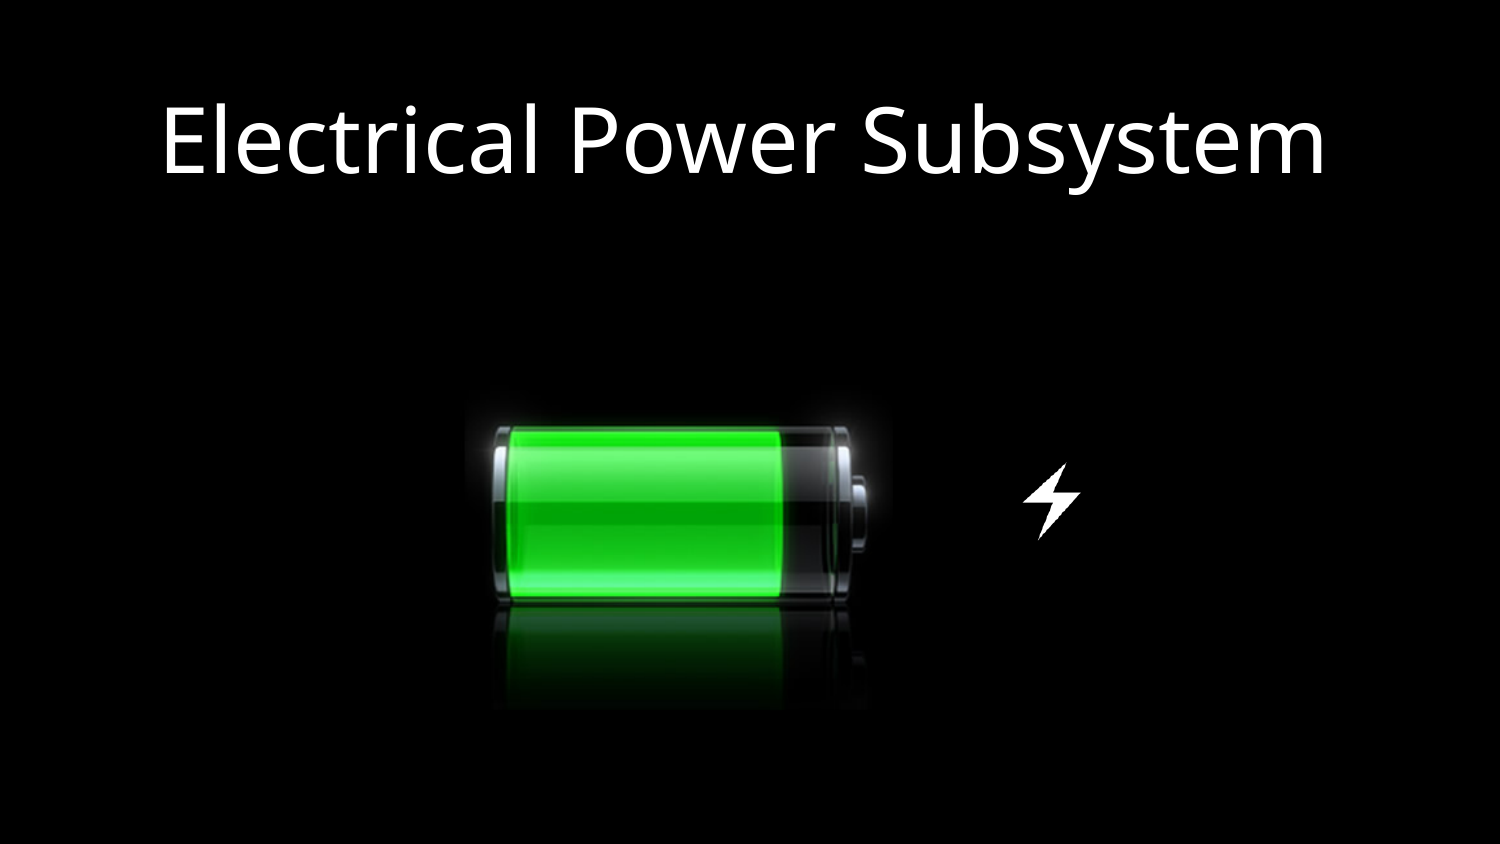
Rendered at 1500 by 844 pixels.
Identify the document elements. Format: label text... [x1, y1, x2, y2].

title Electrical Power Subsystem [106, 46, 1382, 228]
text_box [355, 296, 1092, 762]
